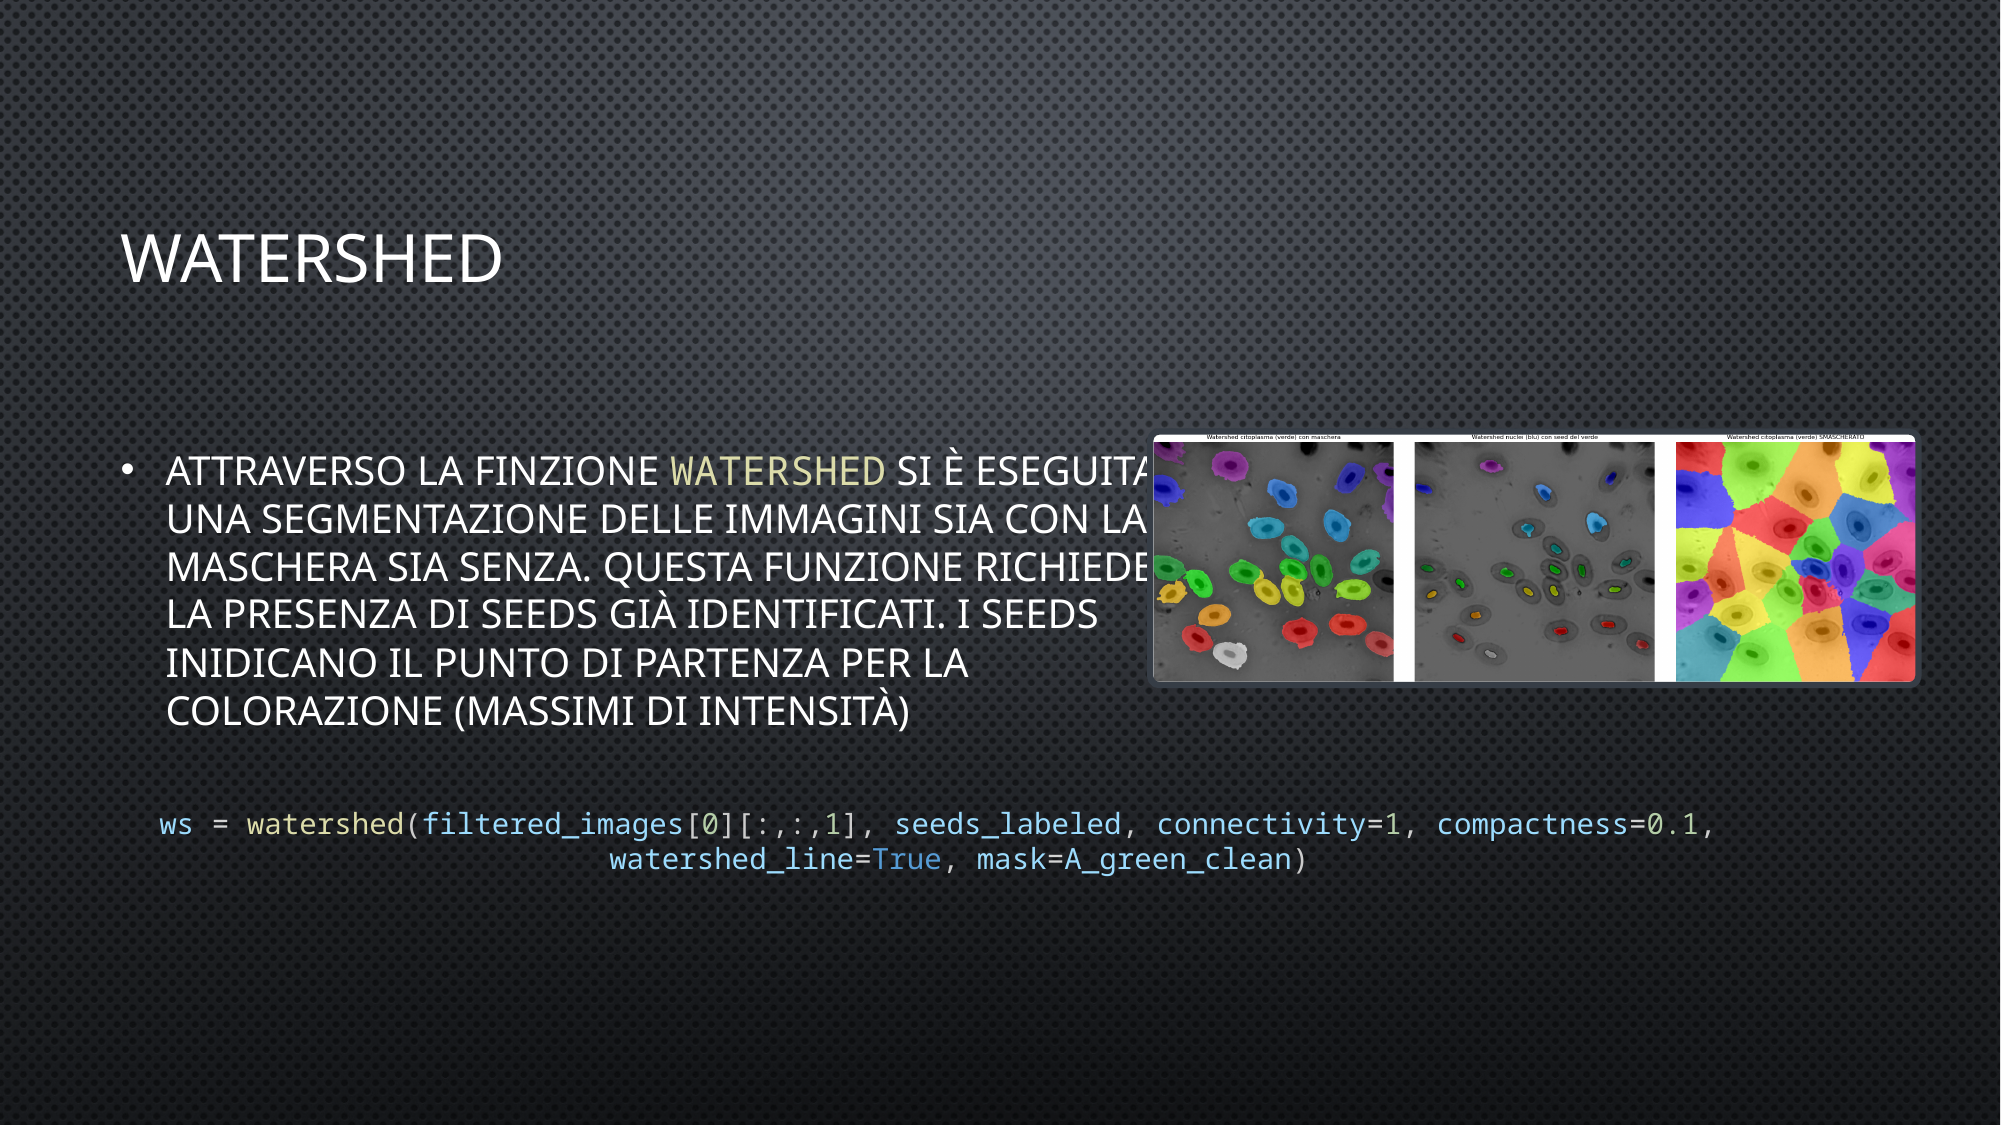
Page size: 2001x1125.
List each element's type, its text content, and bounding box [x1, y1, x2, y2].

picture [1149, 431, 1919, 686]
text_box ws = watershed(filtered_images[0][:,:,1], seeds_labeled, connectivity=1, compactness=0.1, watershed_line=True, mask=A_green_clean) [144, 797, 1919, 973]
list Attraverso la finzione watershed si è eseguita una segmentazione delle immagini sia con la maschera sia senza. Questa funzione richiede la presenza di seeds già identificati. I seeds inidicano il punto di partenza per la colorazione (massimi di intensità) [105, 437, 1184, 750]
title Watershed [105, 99, 1184, 413]
